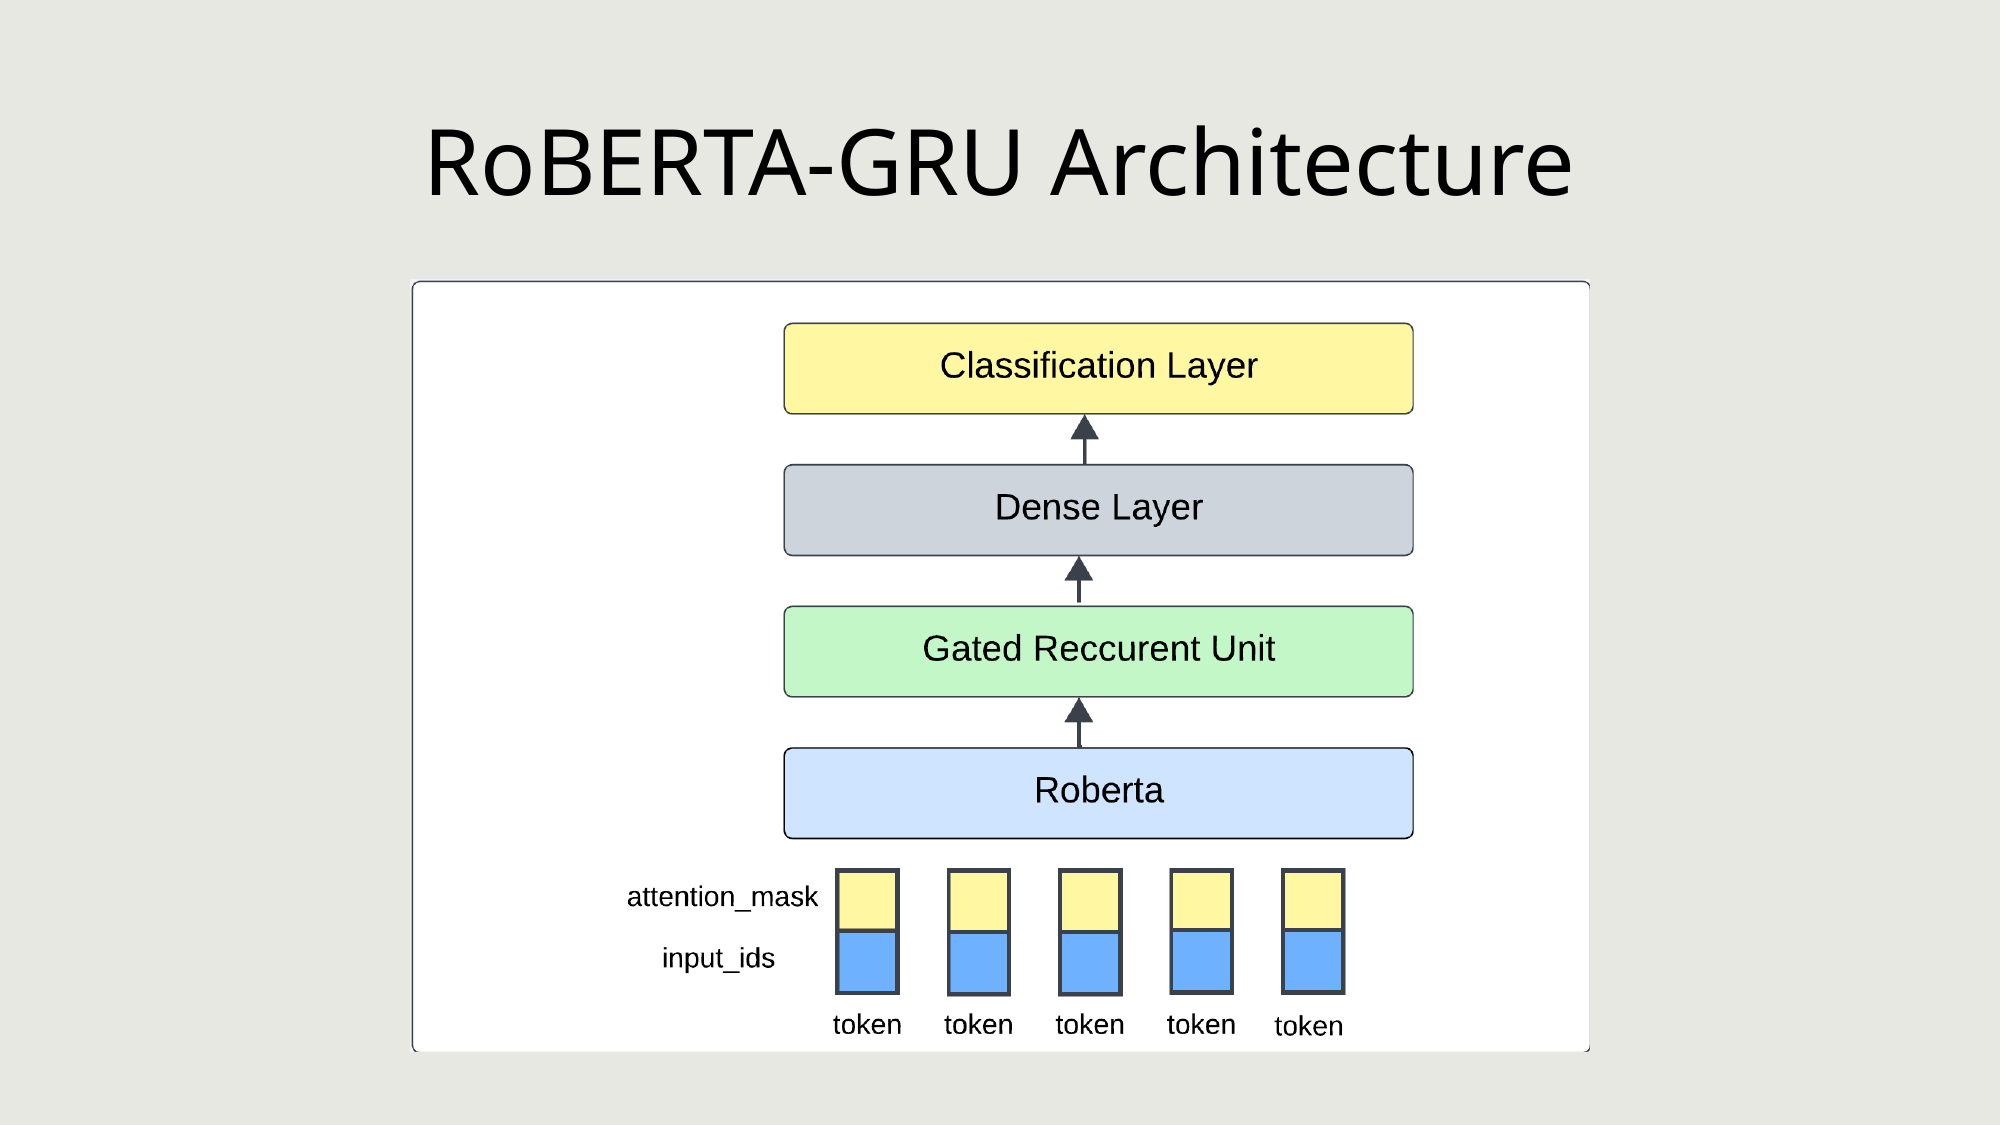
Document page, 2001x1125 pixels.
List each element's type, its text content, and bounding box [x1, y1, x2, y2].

title RoBERTA-GRU Architecture [137, 73, 1863, 257]
picture [410, 279, 1590, 1052]
